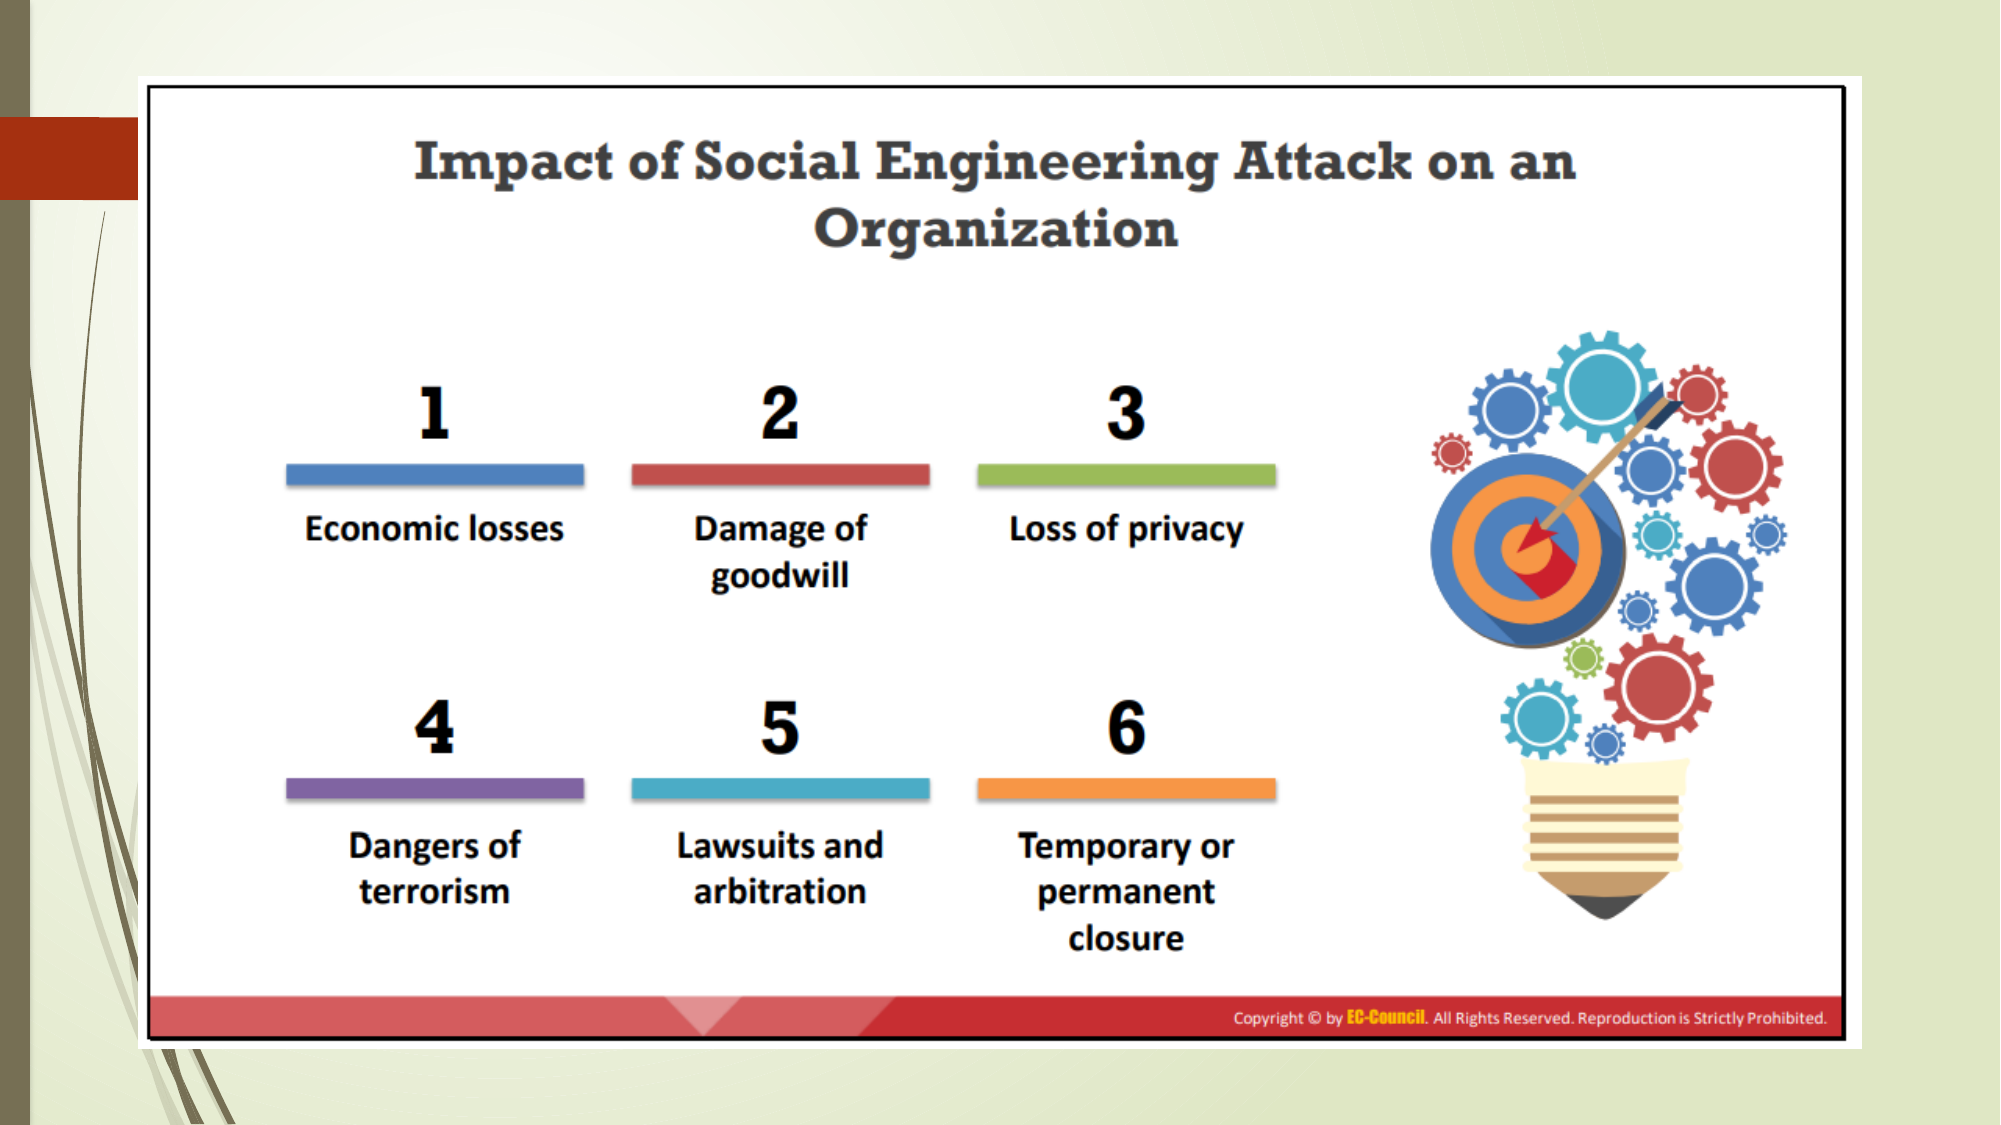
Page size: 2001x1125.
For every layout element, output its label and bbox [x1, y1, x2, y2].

picture [137, 76, 1862, 1049]
